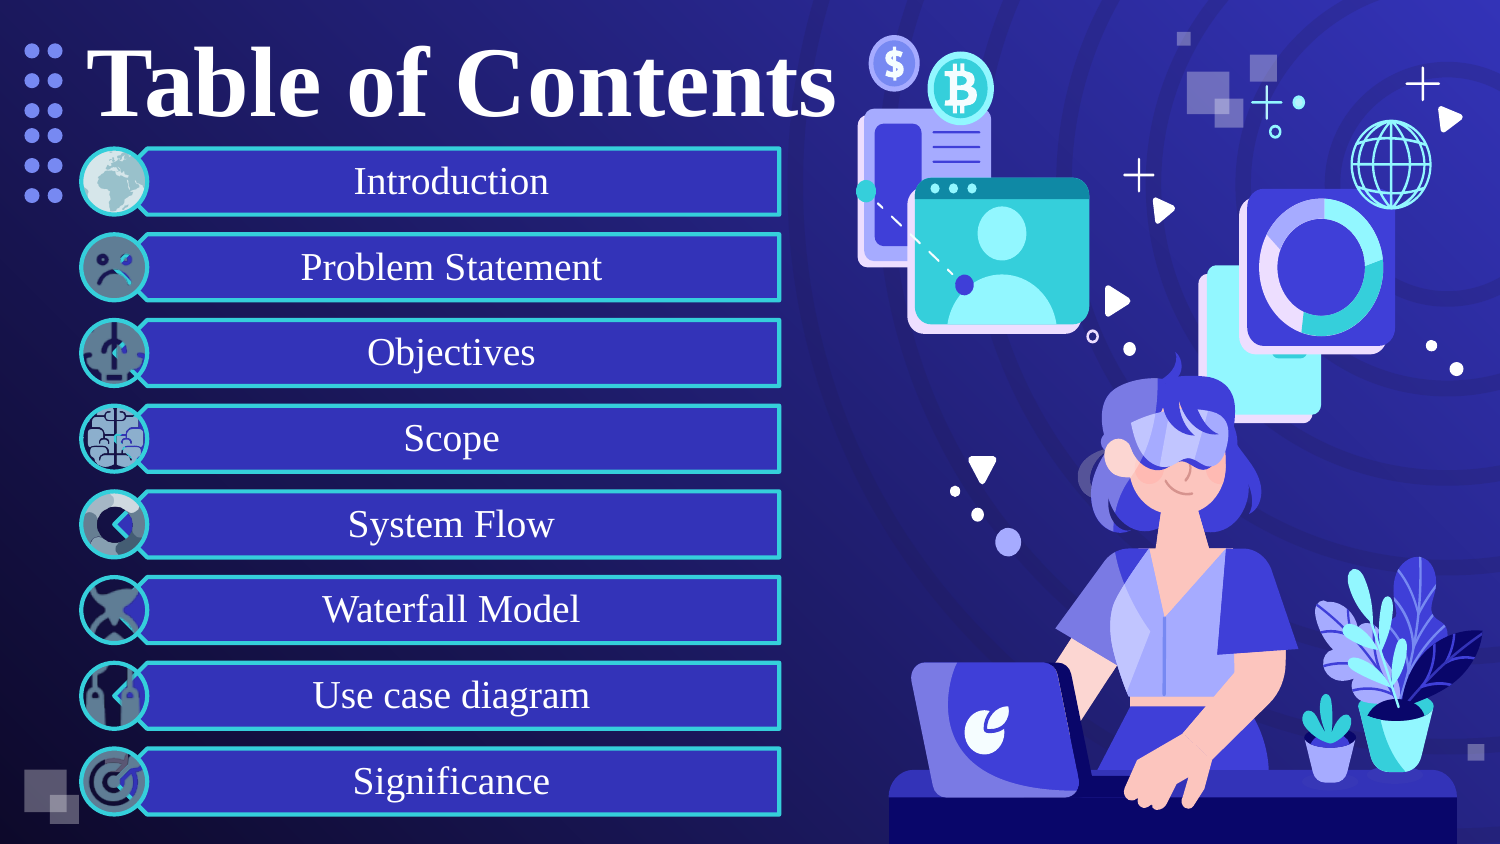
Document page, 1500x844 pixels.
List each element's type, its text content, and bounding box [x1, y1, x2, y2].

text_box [0, 147, 931, 816]
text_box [854, 34, 1483, 844]
text_box Table of Contents [71, 9, 1024, 145]
